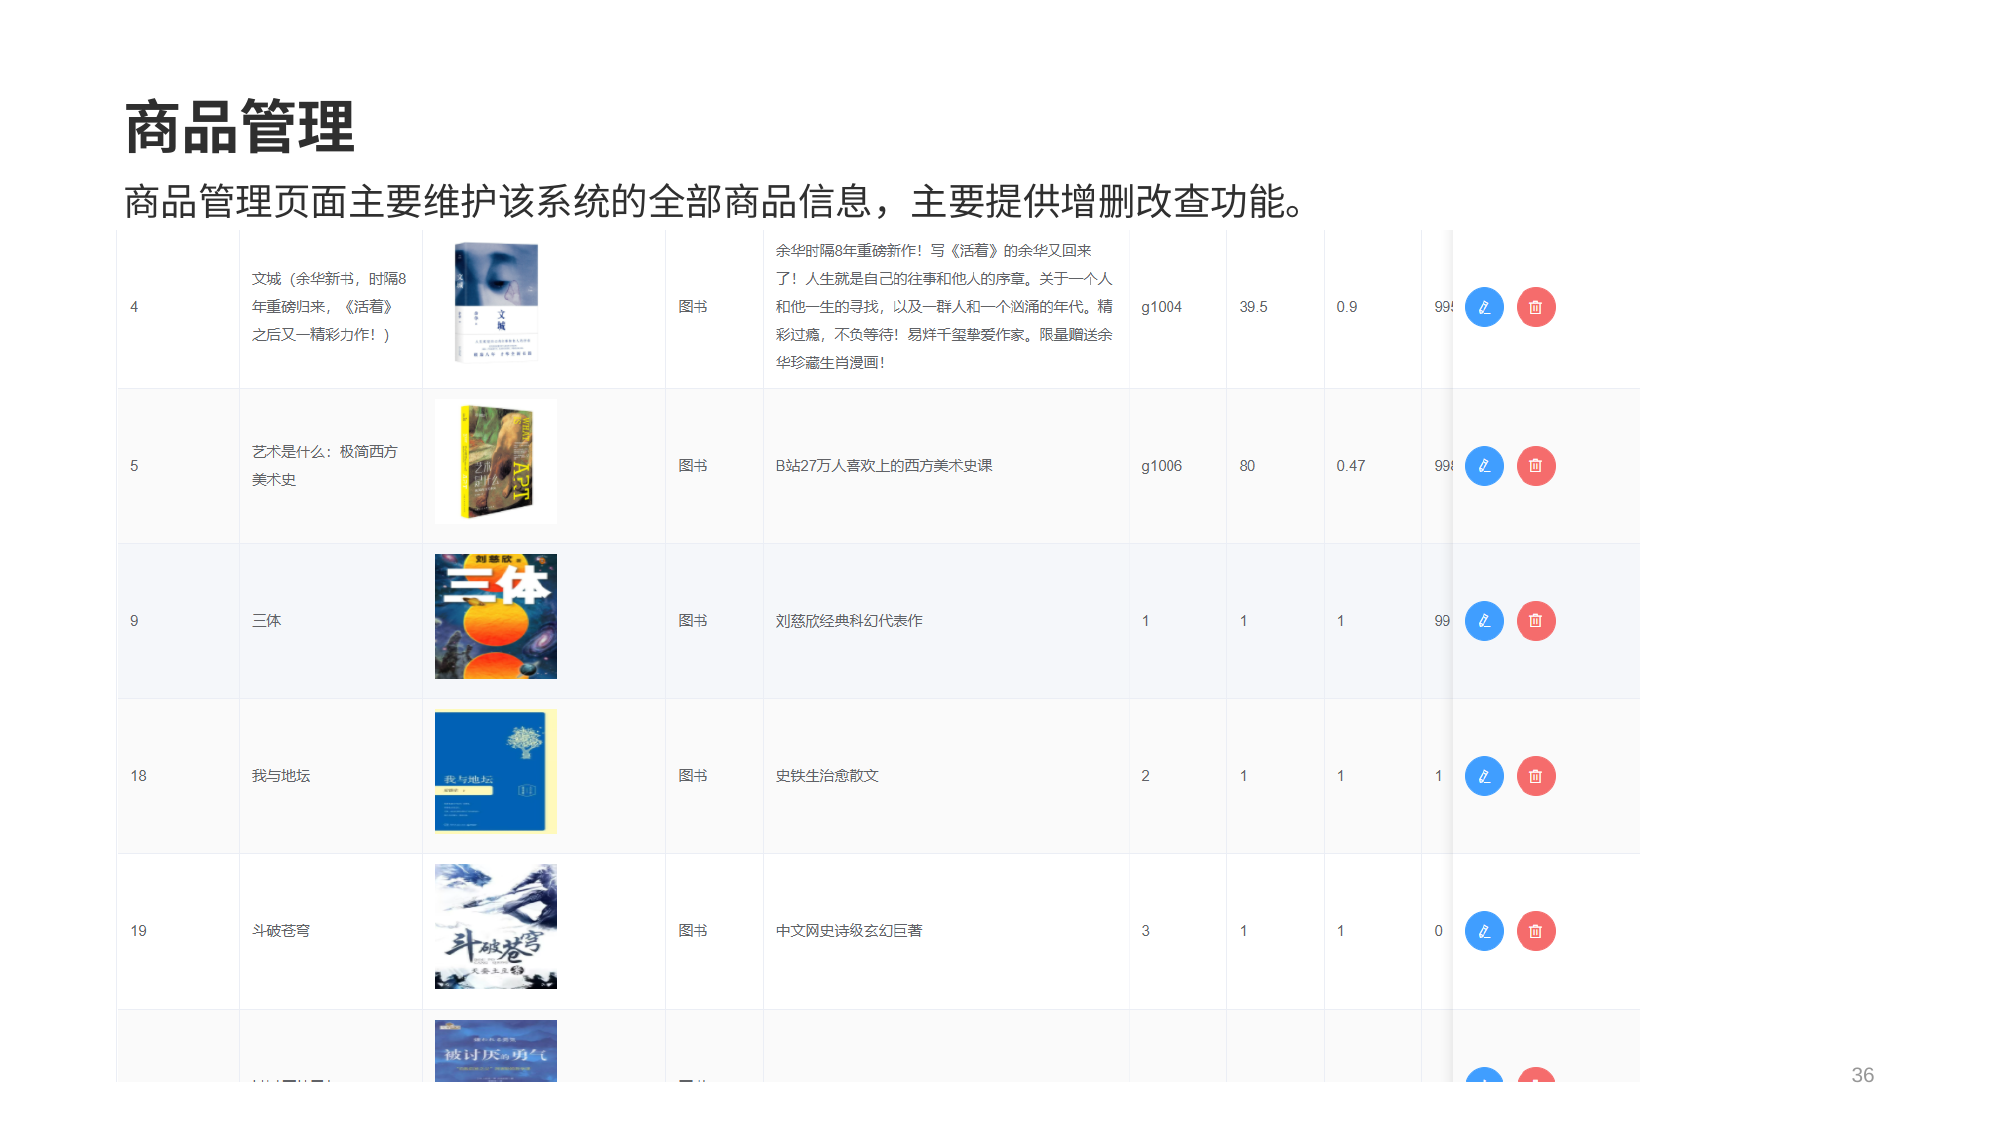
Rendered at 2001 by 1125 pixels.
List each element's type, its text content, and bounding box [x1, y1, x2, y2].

text_box 商品管理页面主要维护该系统的全部商品信息，主要提供增删改查功能。 [108, 170, 1742, 230]
title 商品管理 [108, 0, 1890, 169]
slide_number 36 [1452, 1056, 1890, 1092]
picture [110, 230, 1640, 1082]
